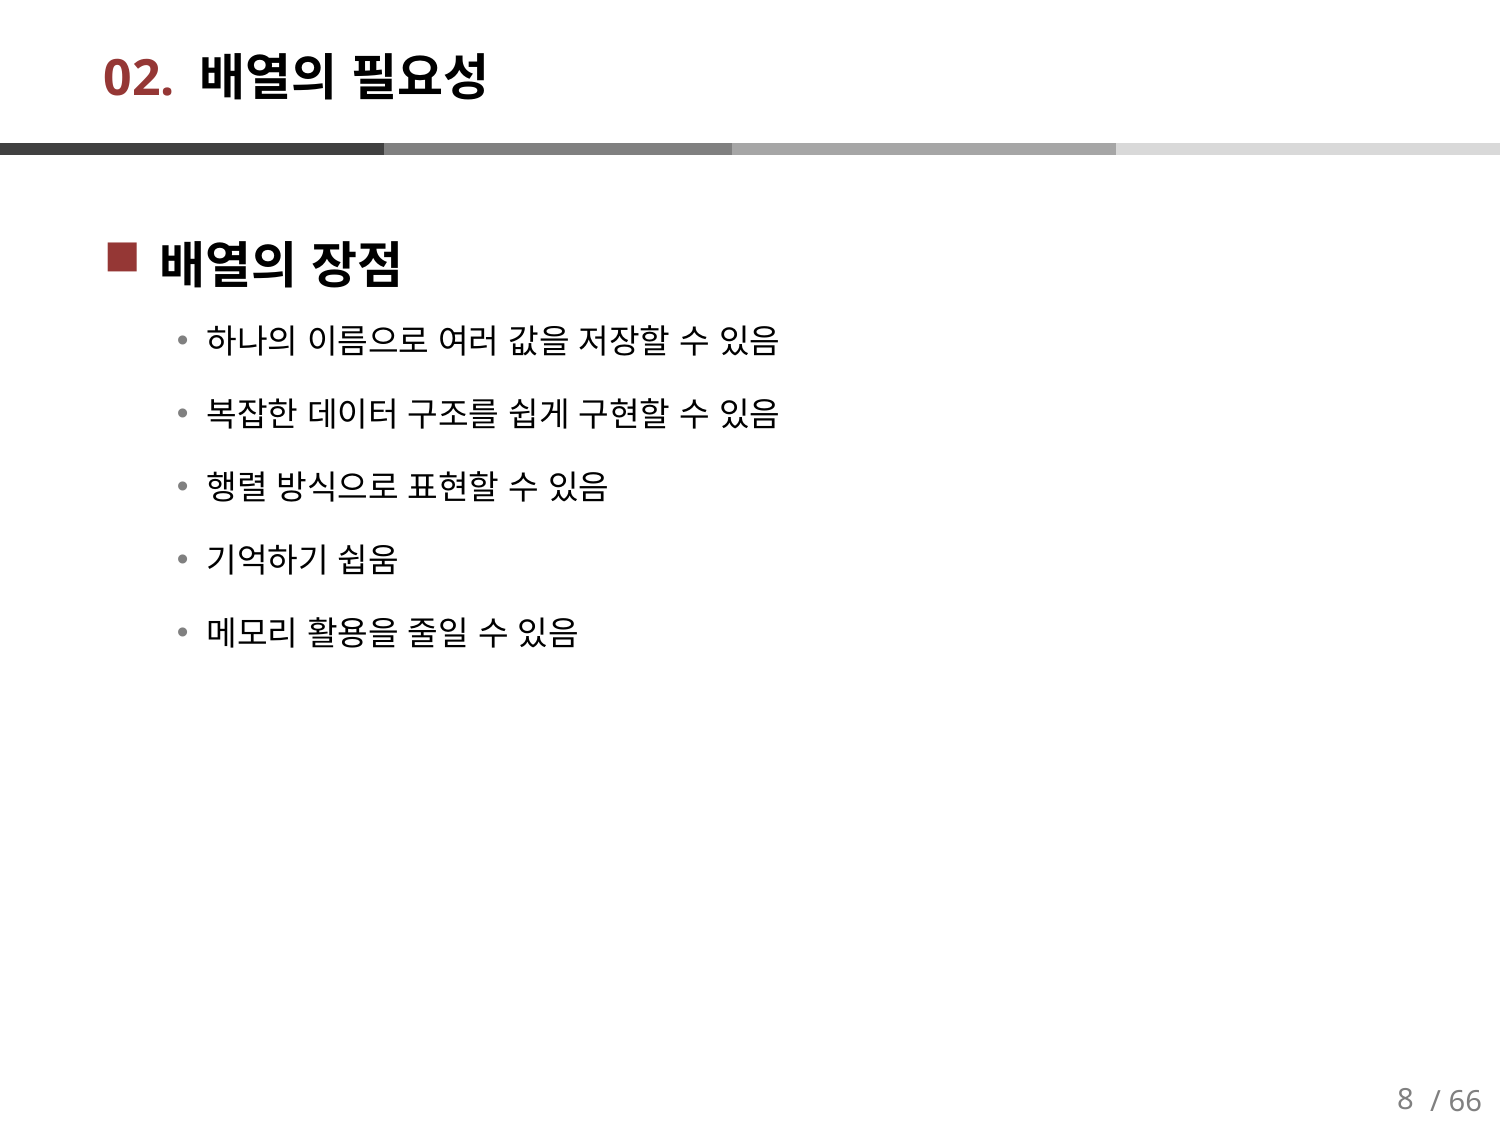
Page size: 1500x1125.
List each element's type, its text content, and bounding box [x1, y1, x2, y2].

title 02. 배열의 필요성 [88, 30, 1211, 121]
list 배열의 장점 하나의 이름으로 여러 값을 저장할 수 있음 복잡한 데이터 구조를 쉽게 구현할 수 있음 행렬 방식으로 표현할 수 있음 기억하기 쉽움 메모리 활용을 줄일 수 있음 [88, 196, 1436, 1083]
